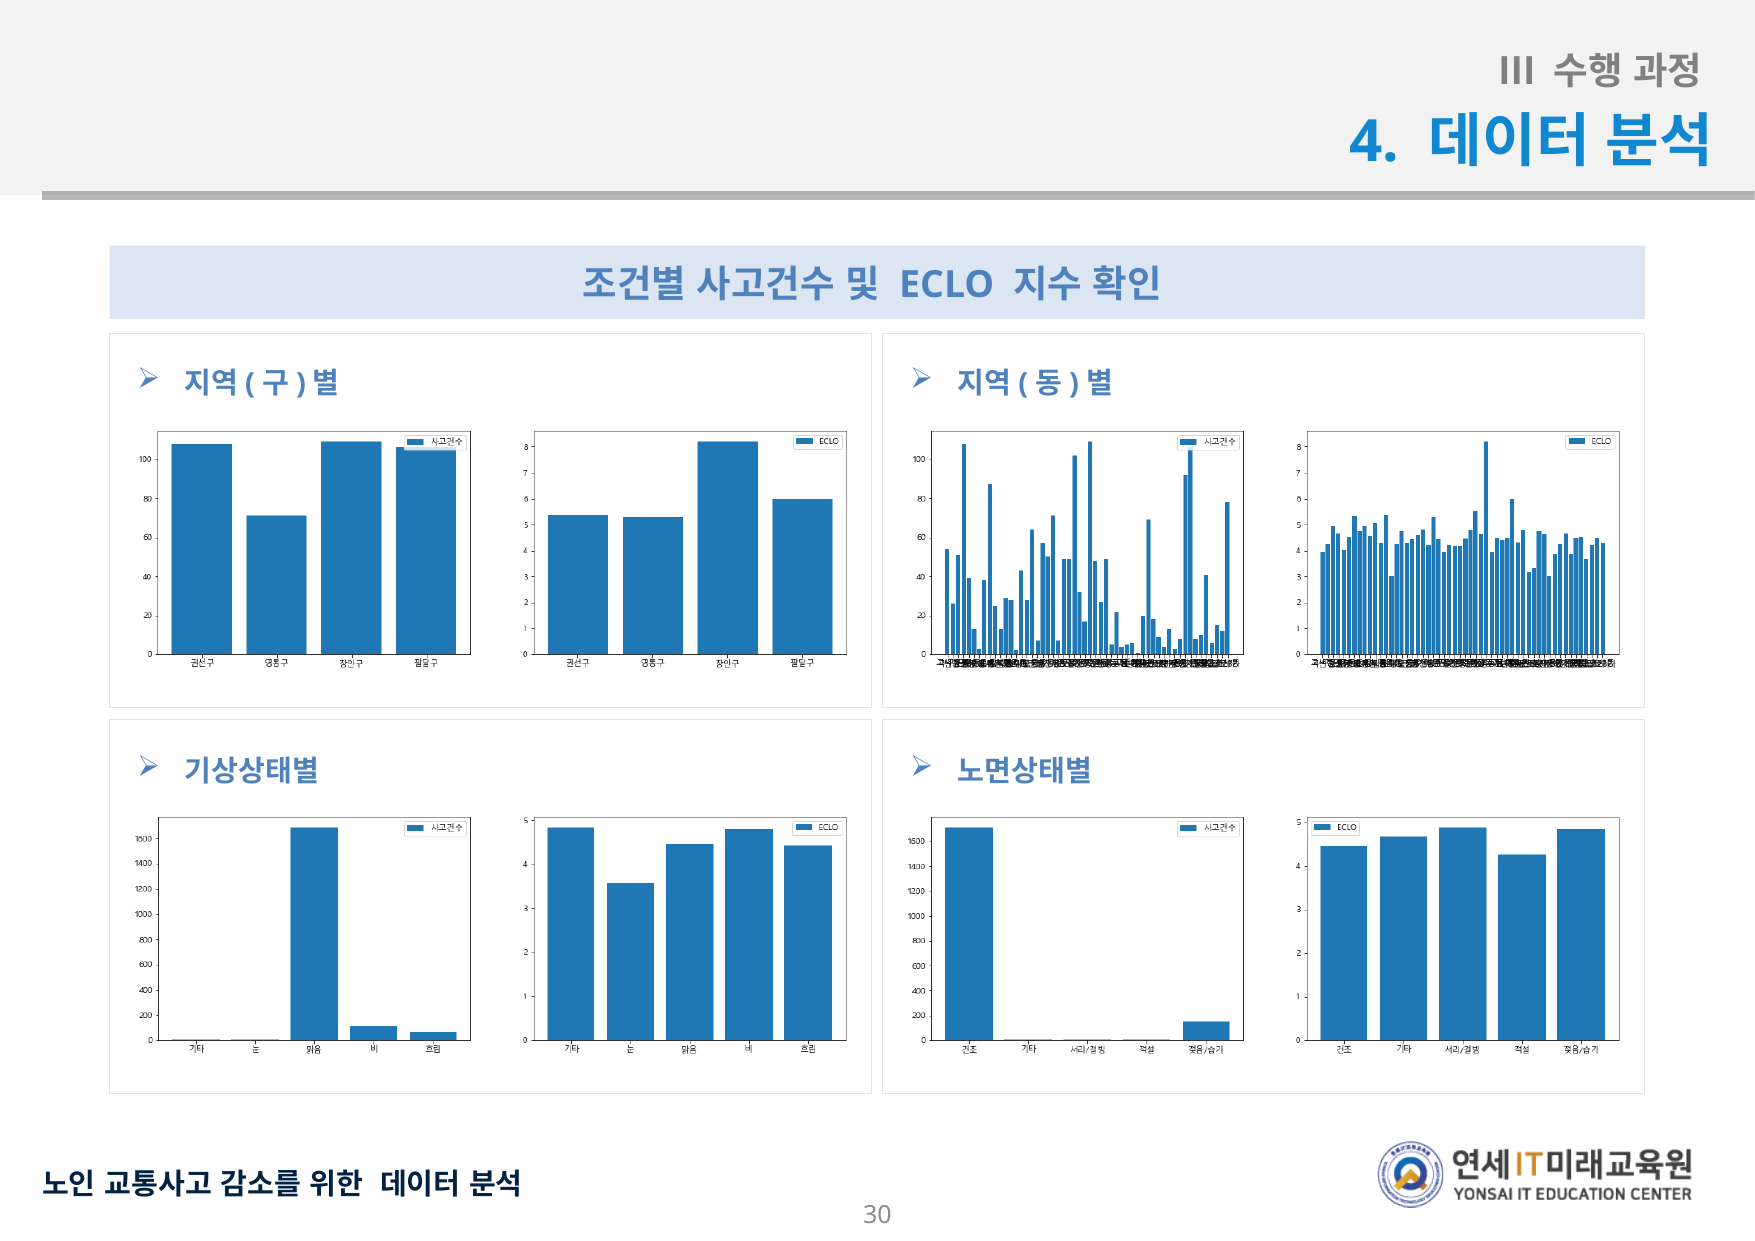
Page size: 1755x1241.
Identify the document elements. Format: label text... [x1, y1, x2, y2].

slide_number 30 [702, 1185, 1053, 1241]
picture [42, 182, 1755, 209]
text_box 지역(동)별 [894, 343, 1634, 397]
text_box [391, 39, 1728, 182]
text_box [107, 331, 873, 709]
picture [897, 780, 1631, 1077]
text_box 기상상태별 [120, 731, 861, 808]
text_box 조건별 사고건수 및 ECLO 지수 확인 [108, 244, 1647, 321]
text_box [881, 717, 1647, 1096]
picture [897, 395, 1631, 691]
picture [123, 395, 857, 691]
text_box 지역(구)별 [120, 343, 861, 397]
text_box [107, 717, 873, 1096]
picture [1377, 1141, 1702, 1208]
text_box [881, 331, 1647, 709]
text_box 노면상태별 [894, 731, 1634, 783]
picture [130, 780, 851, 1077]
